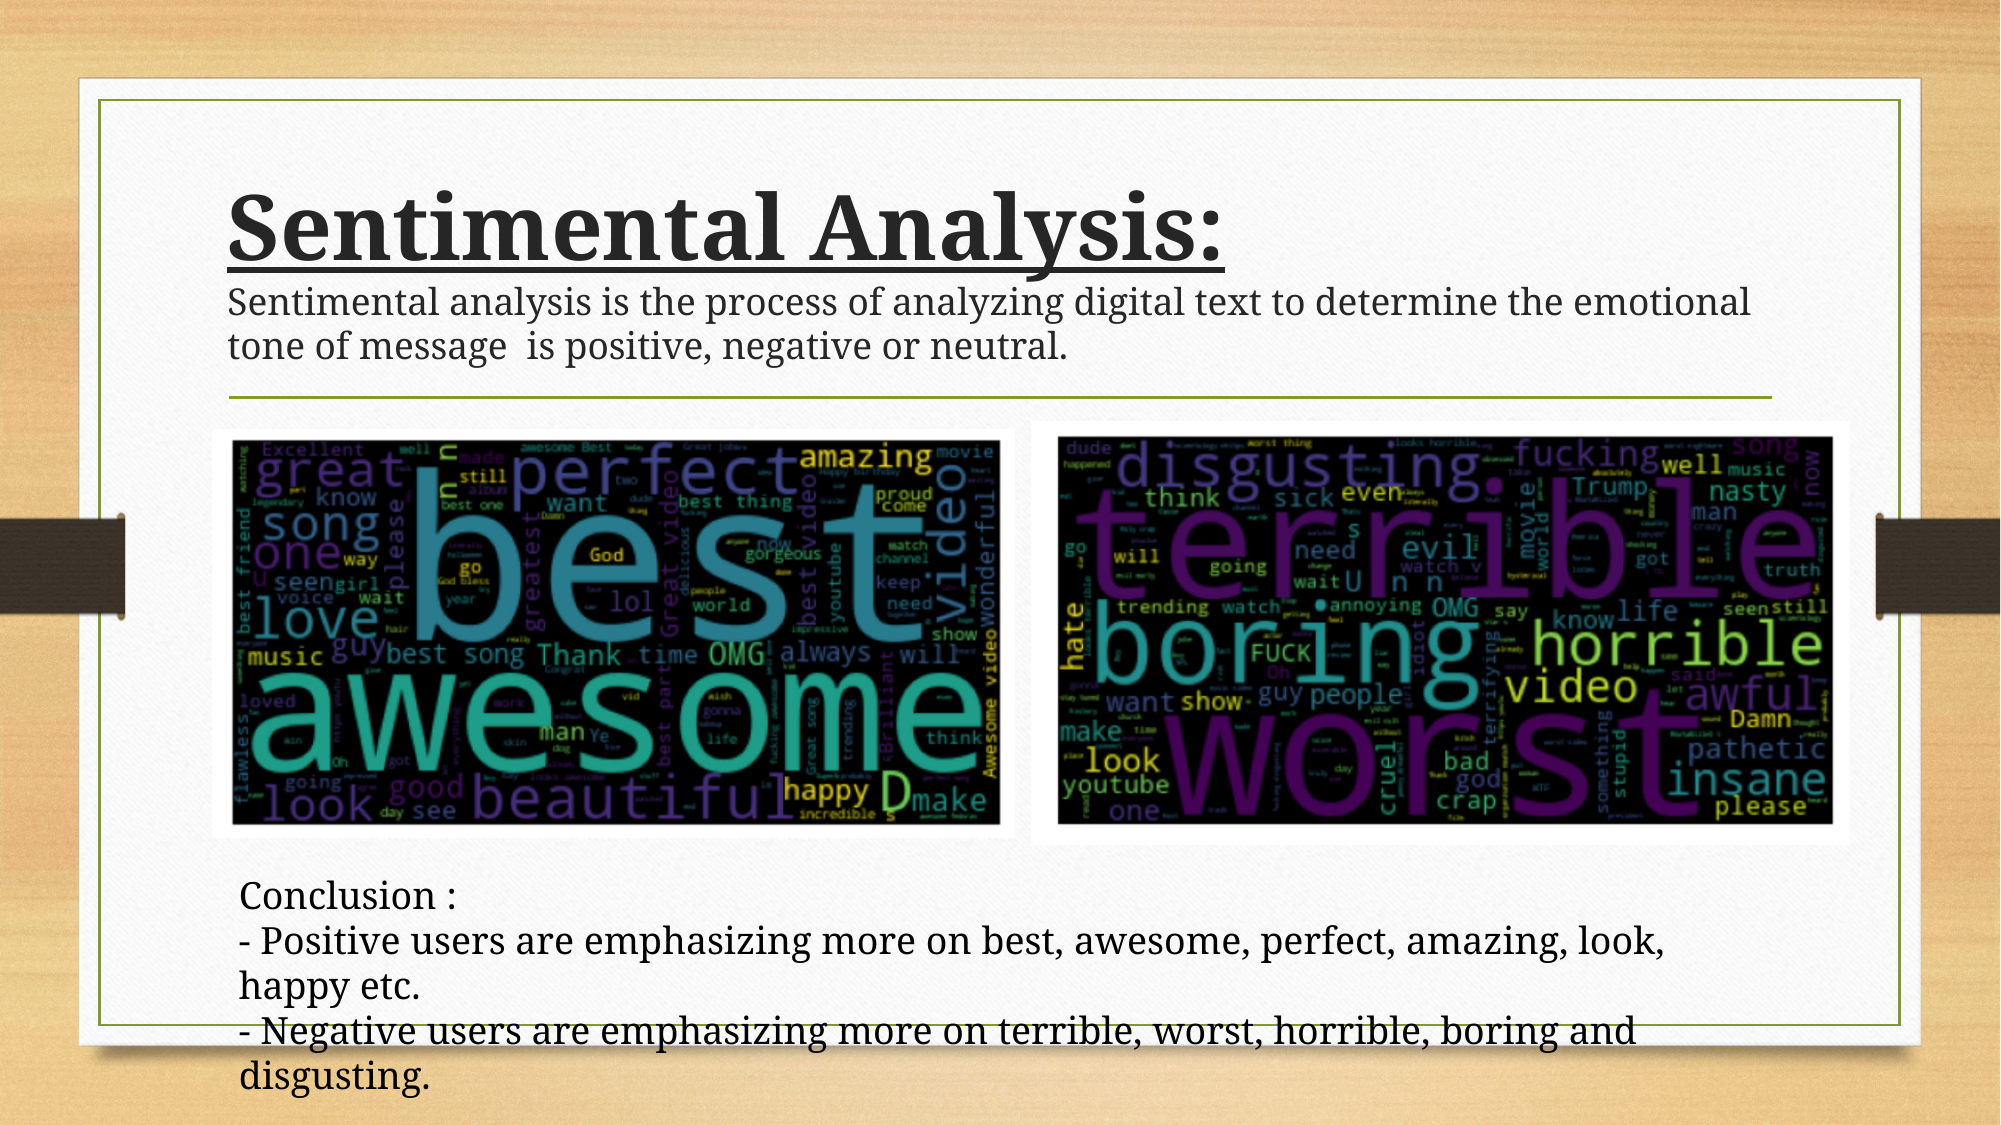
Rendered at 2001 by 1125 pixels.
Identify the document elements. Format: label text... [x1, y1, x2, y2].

text_box Conclusion : - Positive users are emphasizing more on best, awesome, perfect, amazing, look, happy etc. - Negative users are emphasizing more on terrible, worst, horrible, boring and disgusting. [224, 864, 1788, 1105]
picture [0, 0, 2001, 1125]
title Sentimental Analysis: Sentimental analysis is the process of analyzing digital text to determine the emotional tone of message is positive, negative or neutral. [212, 161, 1788, 375]
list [212, 429, 1016, 838]
